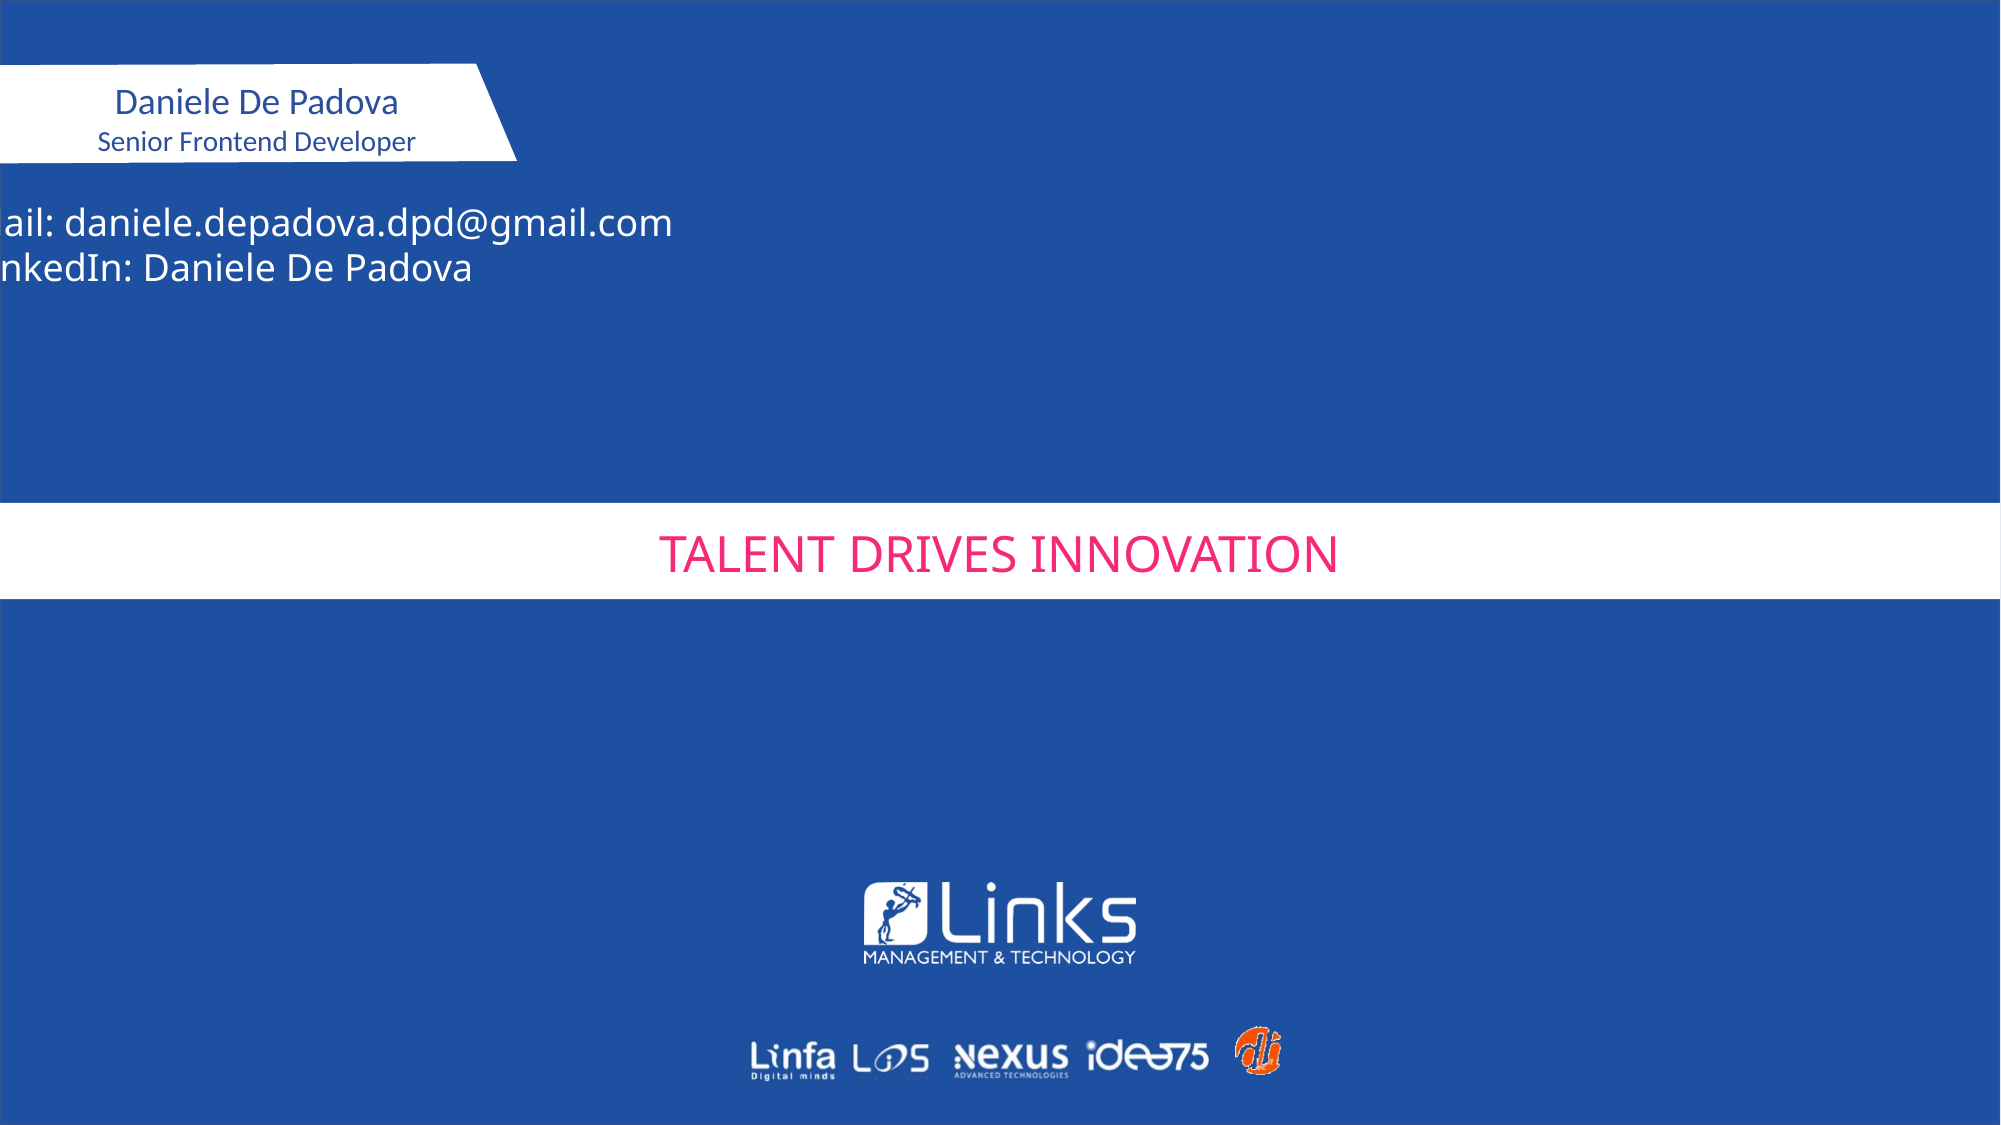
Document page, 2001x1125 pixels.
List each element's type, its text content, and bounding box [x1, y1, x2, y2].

text_box Daniele De Padova Senior Frontend Developer [0, 69, 568, 164]
text_box Mail: daniele.depadova.dpd@gmail.com LinkedIn: Daniele De Padova [0, 191, 682, 297]
text_box [0, 63, 479, 69]
picture [864, 882, 1136, 964]
picture [713, 1025, 1287, 1091]
